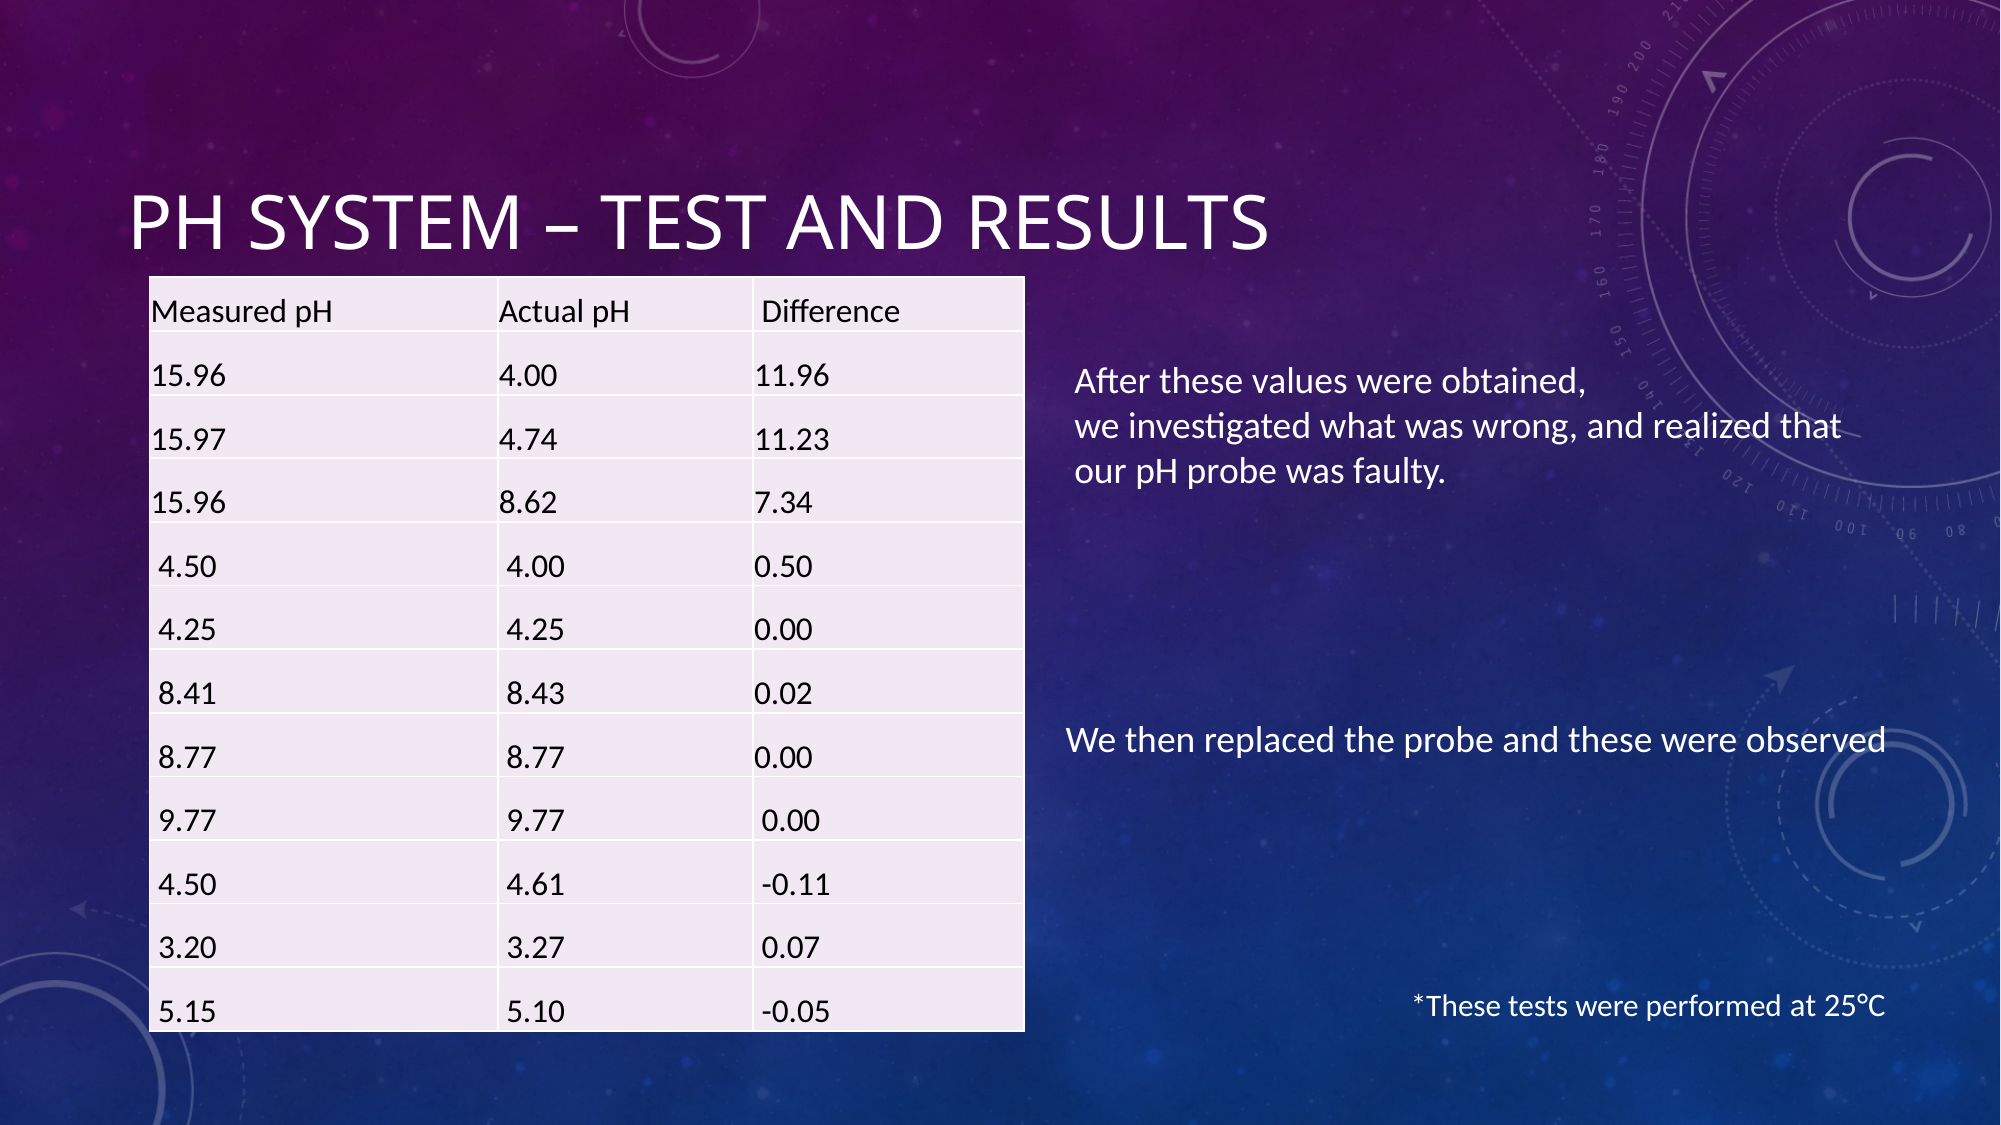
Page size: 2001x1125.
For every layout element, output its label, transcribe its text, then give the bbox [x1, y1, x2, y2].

table_cell 0.00 [754, 777, 1023, 839]
table_header Difference [754, 278, 1023, 330]
table_cell 4.50 [150, 523, 497, 585]
table_cell 9.77 [499, 777, 752, 839]
table_cell 0.00 [754, 586, 1023, 648]
table_cell 8.77 [499, 714, 752, 776]
table_cell 0.02 [754, 650, 1023, 712]
table_cell 4.00 [499, 523, 752, 585]
picture [0, 0, 2001, 1125]
table_cell 15.97 [150, 396, 497, 457]
text_box After these values were obtained, we investigated what was wrong, and realized that our pH probe was faulty. [1051, 348, 1858, 499]
table_cell 4.00 [499, 332, 752, 394]
table_header Measured pH [150, 278, 497, 330]
table_cell 15.96 [150, 459, 497, 521]
table_cell -0.11 [754, 841, 1023, 903]
table_cell 4.61 [499, 841, 752, 903]
table_cell 8.77 [150, 714, 497, 776]
table_cell 4.25 [150, 586, 497, 648]
table_cell 15.96 [150, 332, 497, 394]
table_cell 11.23 [754, 396, 1023, 457]
table_cell 4.74 [499, 396, 752, 457]
list *These tests were performed at 25°C [1395, 976, 2000, 1032]
table_cell 4.25 [499, 586, 752, 648]
table_cell 3.20 [150, 904, 497, 966]
title pH system – Test and results [112, 99, 1775, 339]
table_cell 3.27 [499, 904, 752, 966]
table_header Actual pH [499, 278, 752, 330]
table_cell 9.77 [150, 777, 497, 839]
table_cell 8.43 [499, 650, 752, 712]
table_cell 7.34 [754, 459, 1023, 521]
table_cell 11.96 [754, 332, 1023, 394]
table_cell 0.50 [754, 523, 1023, 585]
table_cell 4.50 [150, 841, 497, 903]
table_cell 5.15 [150, 968, 497, 1030]
table_cell 8.41 [150, 650, 497, 712]
table_cell -0.05 [754, 968, 1023, 1030]
table_cell 0.07 [754, 904, 1023, 966]
table_cell 0.00 [754, 714, 1023, 776]
table_cell 5.10 [499, 968, 752, 1030]
table_cell 8.62 [499, 459, 752, 521]
text_box We then replaced the probe and these were observed [1050, 708, 1903, 768]
